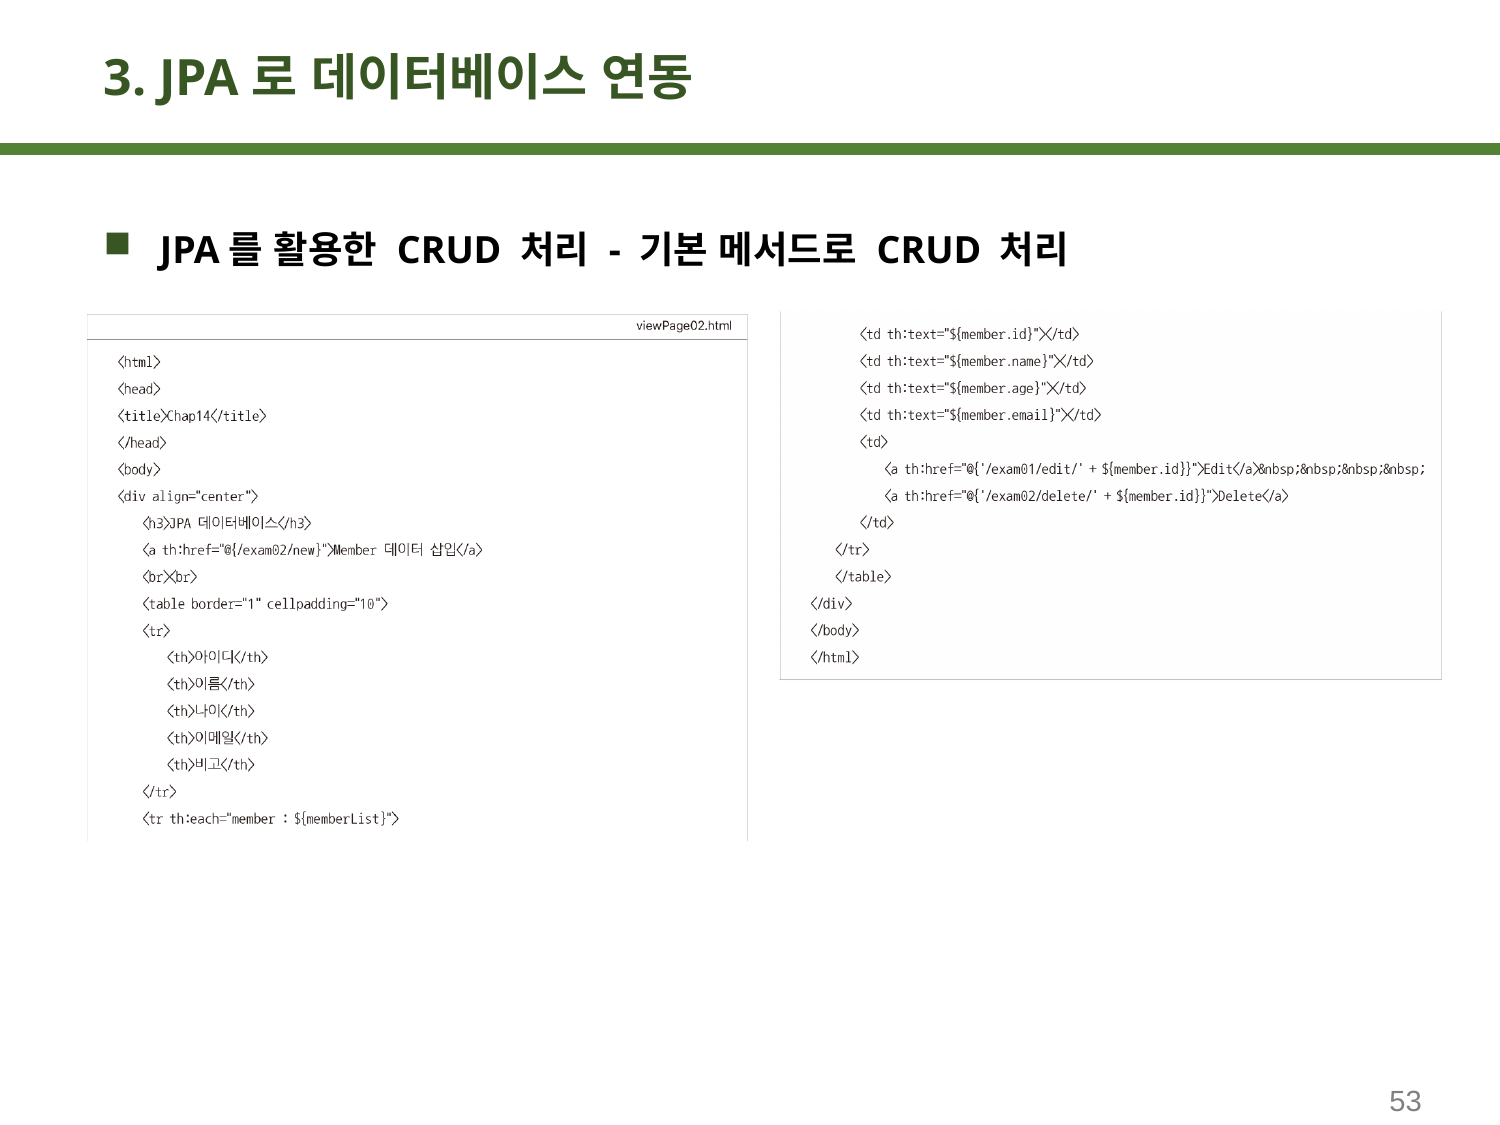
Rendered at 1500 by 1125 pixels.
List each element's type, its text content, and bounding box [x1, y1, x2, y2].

picture [83, 307, 751, 844]
list JPA를 활용한 CRUD 처리 - 기본 메서드로 CRUD 처리 [88, 196, 1474, 1083]
title 3. JPA로 데이터베이스 연동 [88, 30, 1436, 121]
picture [777, 307, 1445, 684]
